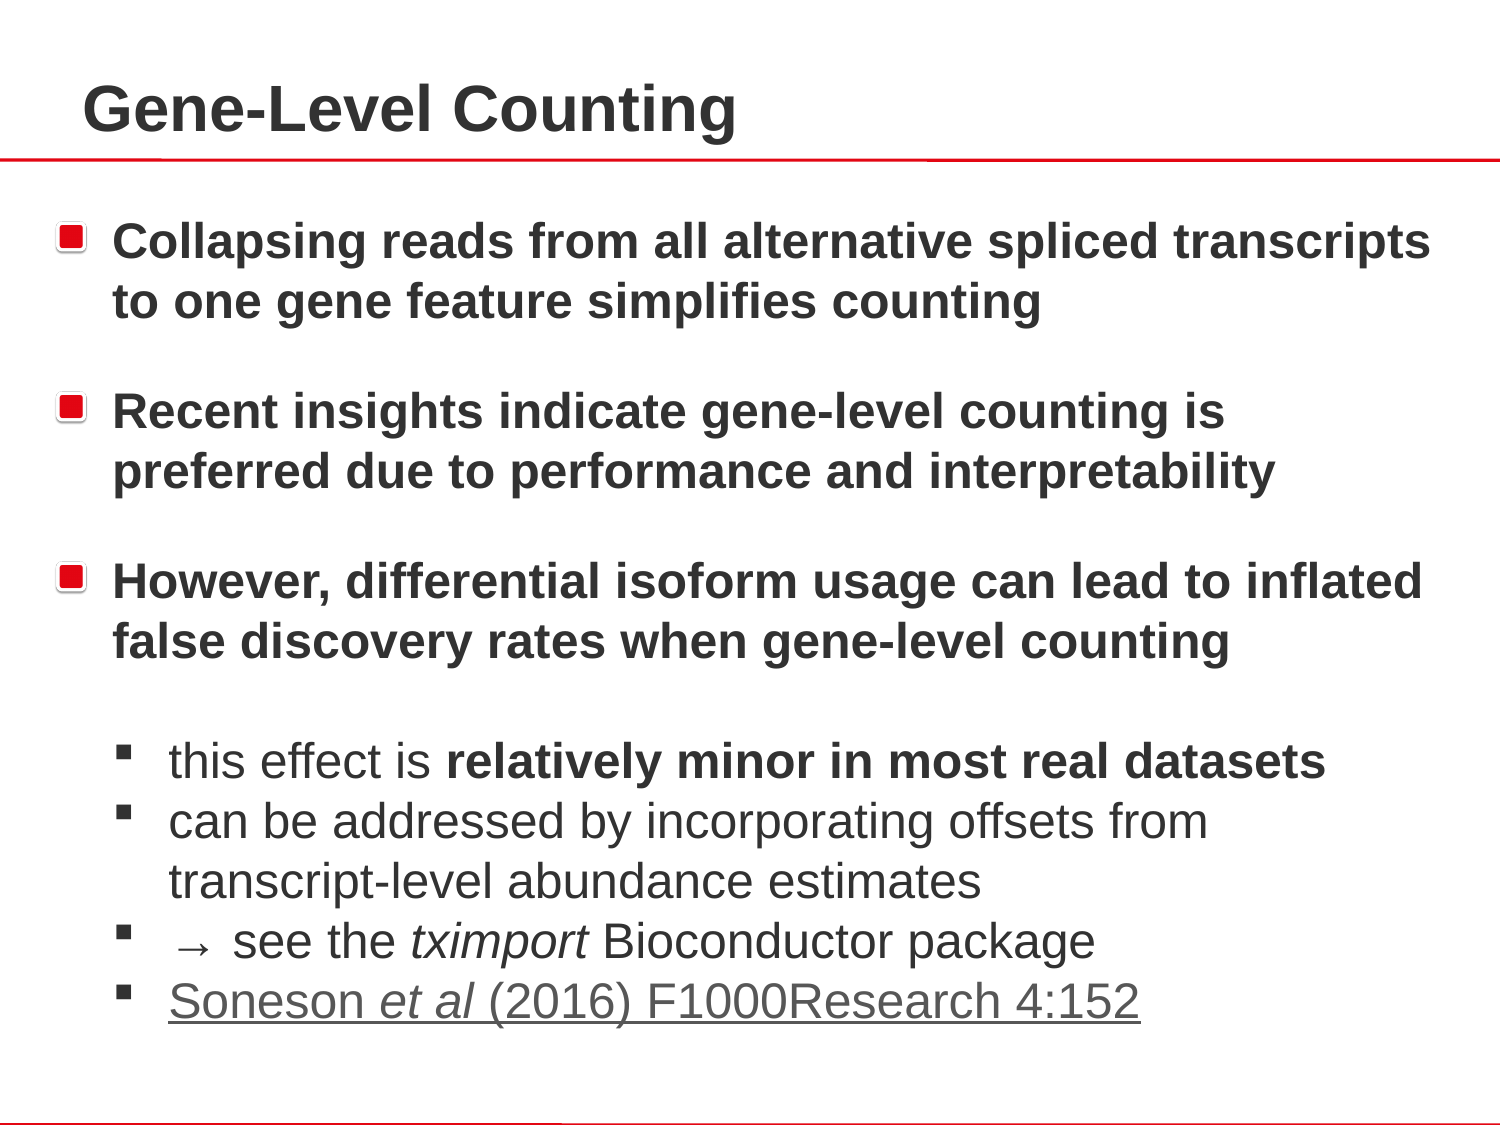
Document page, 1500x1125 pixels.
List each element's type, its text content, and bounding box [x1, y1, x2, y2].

picture [53, 220, 89, 256]
picture [53, 390, 89, 426]
picture [53, 560, 89, 596]
text_box Gene-Level Counting [82, 66, 1412, 145]
text_box Collapsing reads from all alternative spliced transcripts to one gene feature simplifies counting Recent insights indicate gene-level counting is preferred due to performance and interpretability However, differential isoform usage can lead to inflated false discovery rates when gene-level counting this effect is relatively minor in most real datasets can be addressed by incorporating offsets from transcript-level abundance estimates → see the tximport Bioconductor package Soneson et al (2016) F1000Research 4:152 [53, 208, 1435, 1094]
